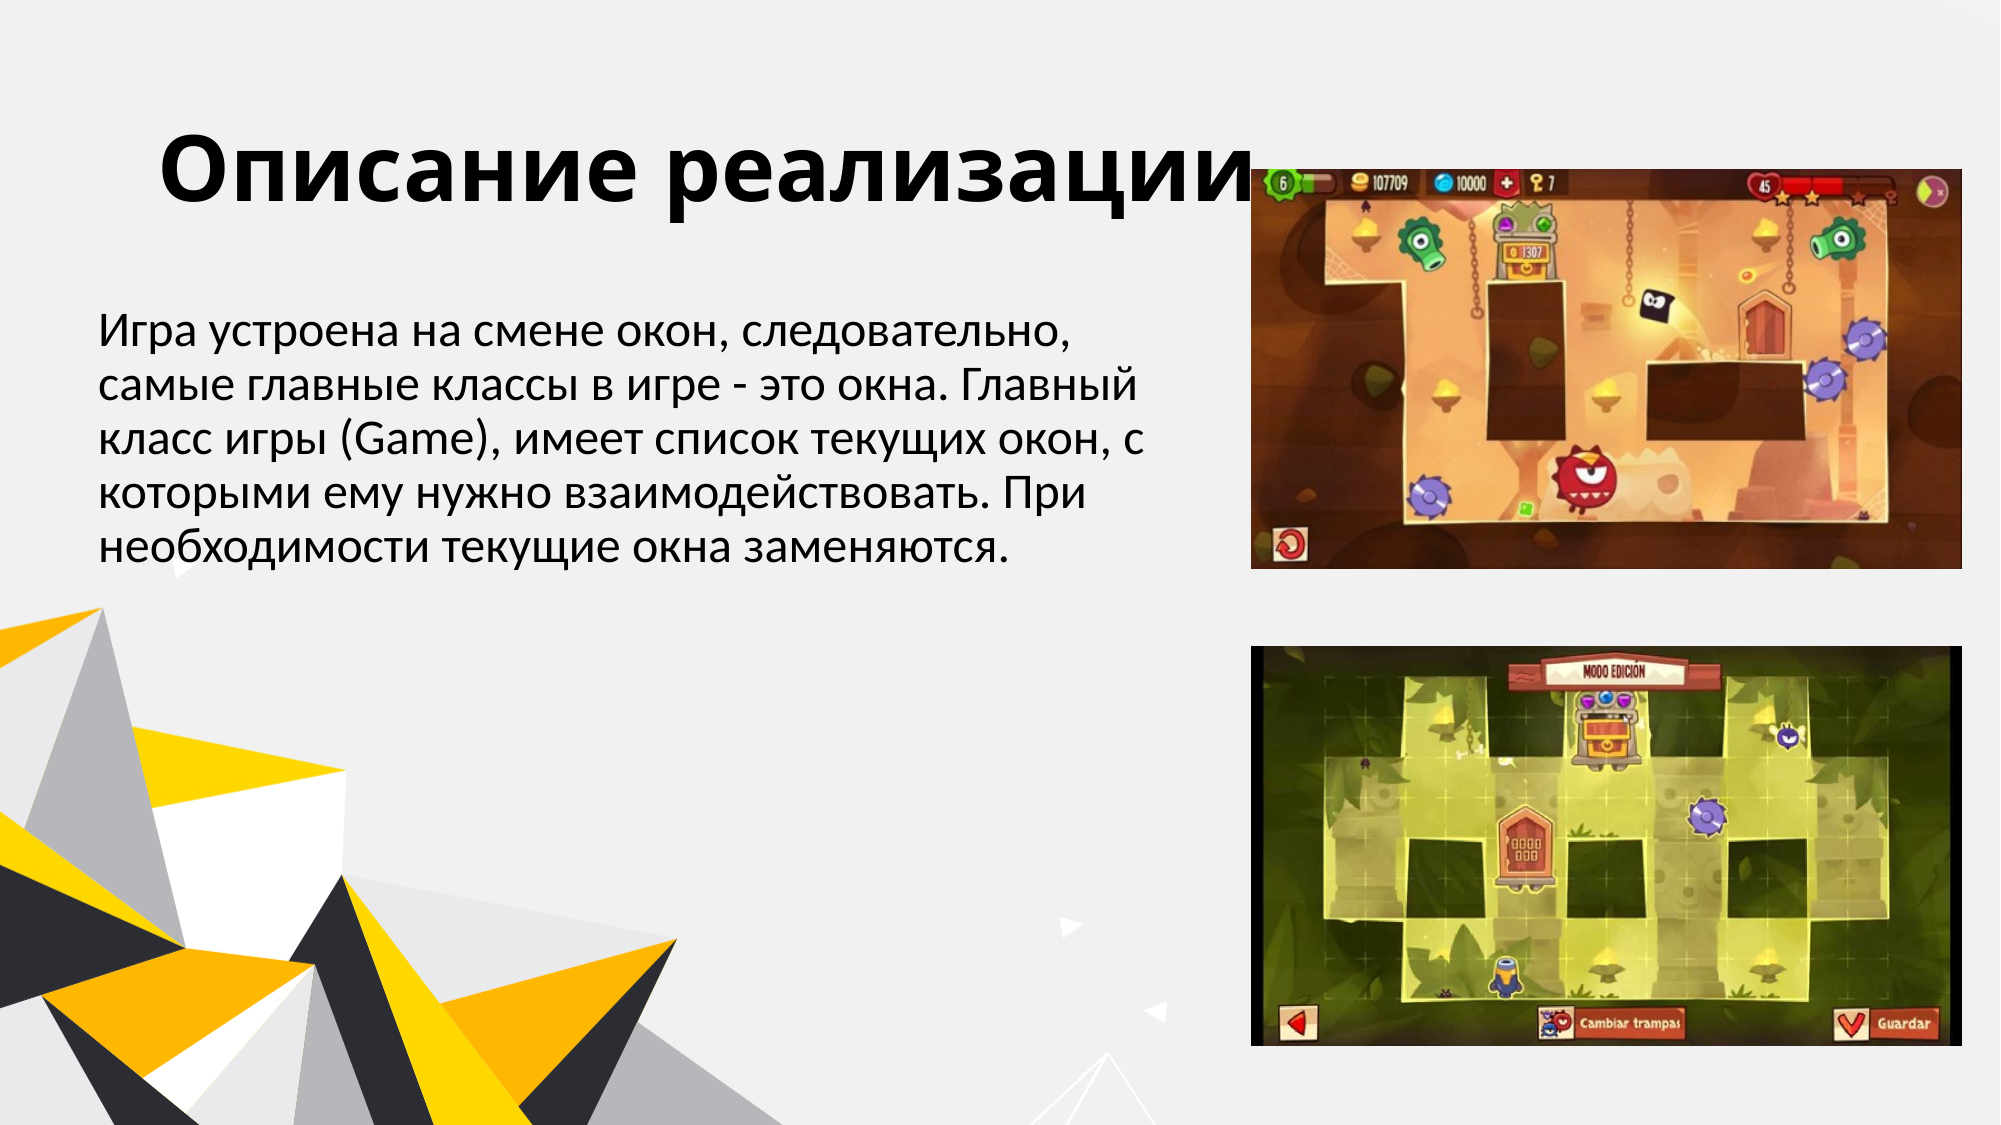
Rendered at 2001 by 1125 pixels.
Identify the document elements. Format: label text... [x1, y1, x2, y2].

picture [0, 0, 2000, 1125]
list Игра устроена на смене окон, следовательно, самые главные классы в игре - это окна. Главный класс игры (Game), имеет список текущих окон, с которыми ему нужно взаимодействовать. При необходимости текущие окна заменяются. [83, 296, 1235, 1010]
title Описание реализации [142, 63, 2000, 281]
